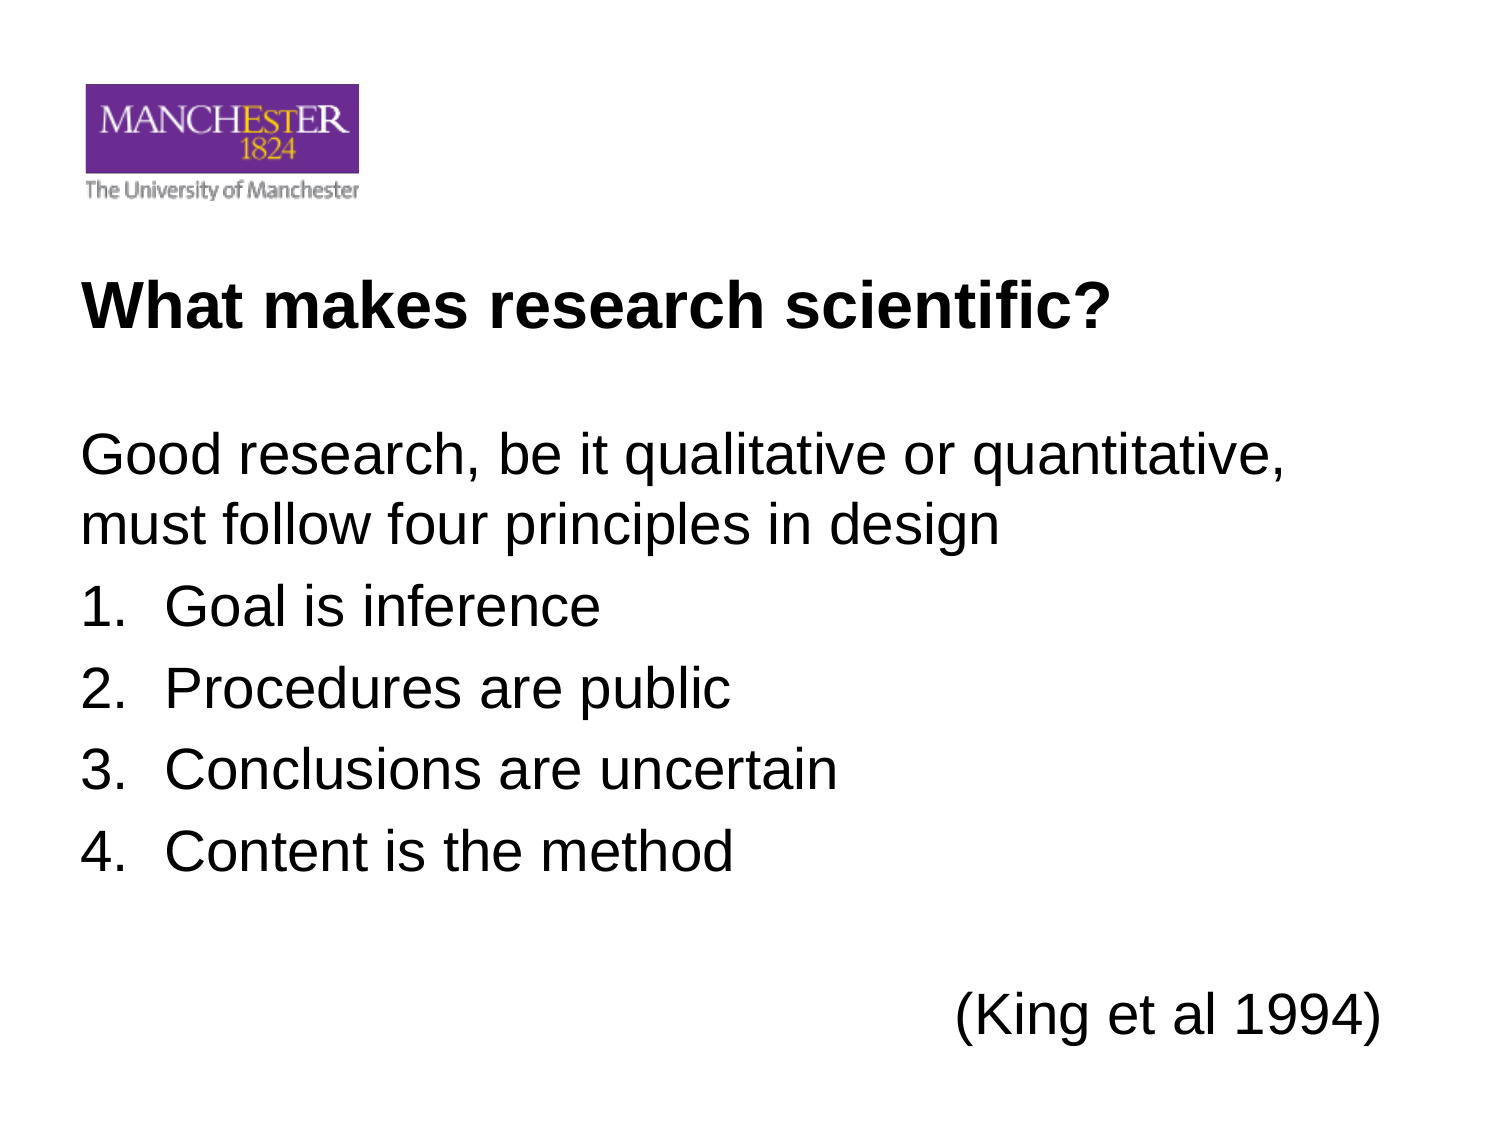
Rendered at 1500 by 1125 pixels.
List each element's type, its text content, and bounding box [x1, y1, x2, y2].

title What makes research scientific? [66, 207, 1164, 396]
list Good research, be it qualitative or quantitative, must follow four principles in design Goal is inference Procedures are public Conclusions are uncertain Content is the method (King et al 1994) [64, 408, 1416, 1095]
